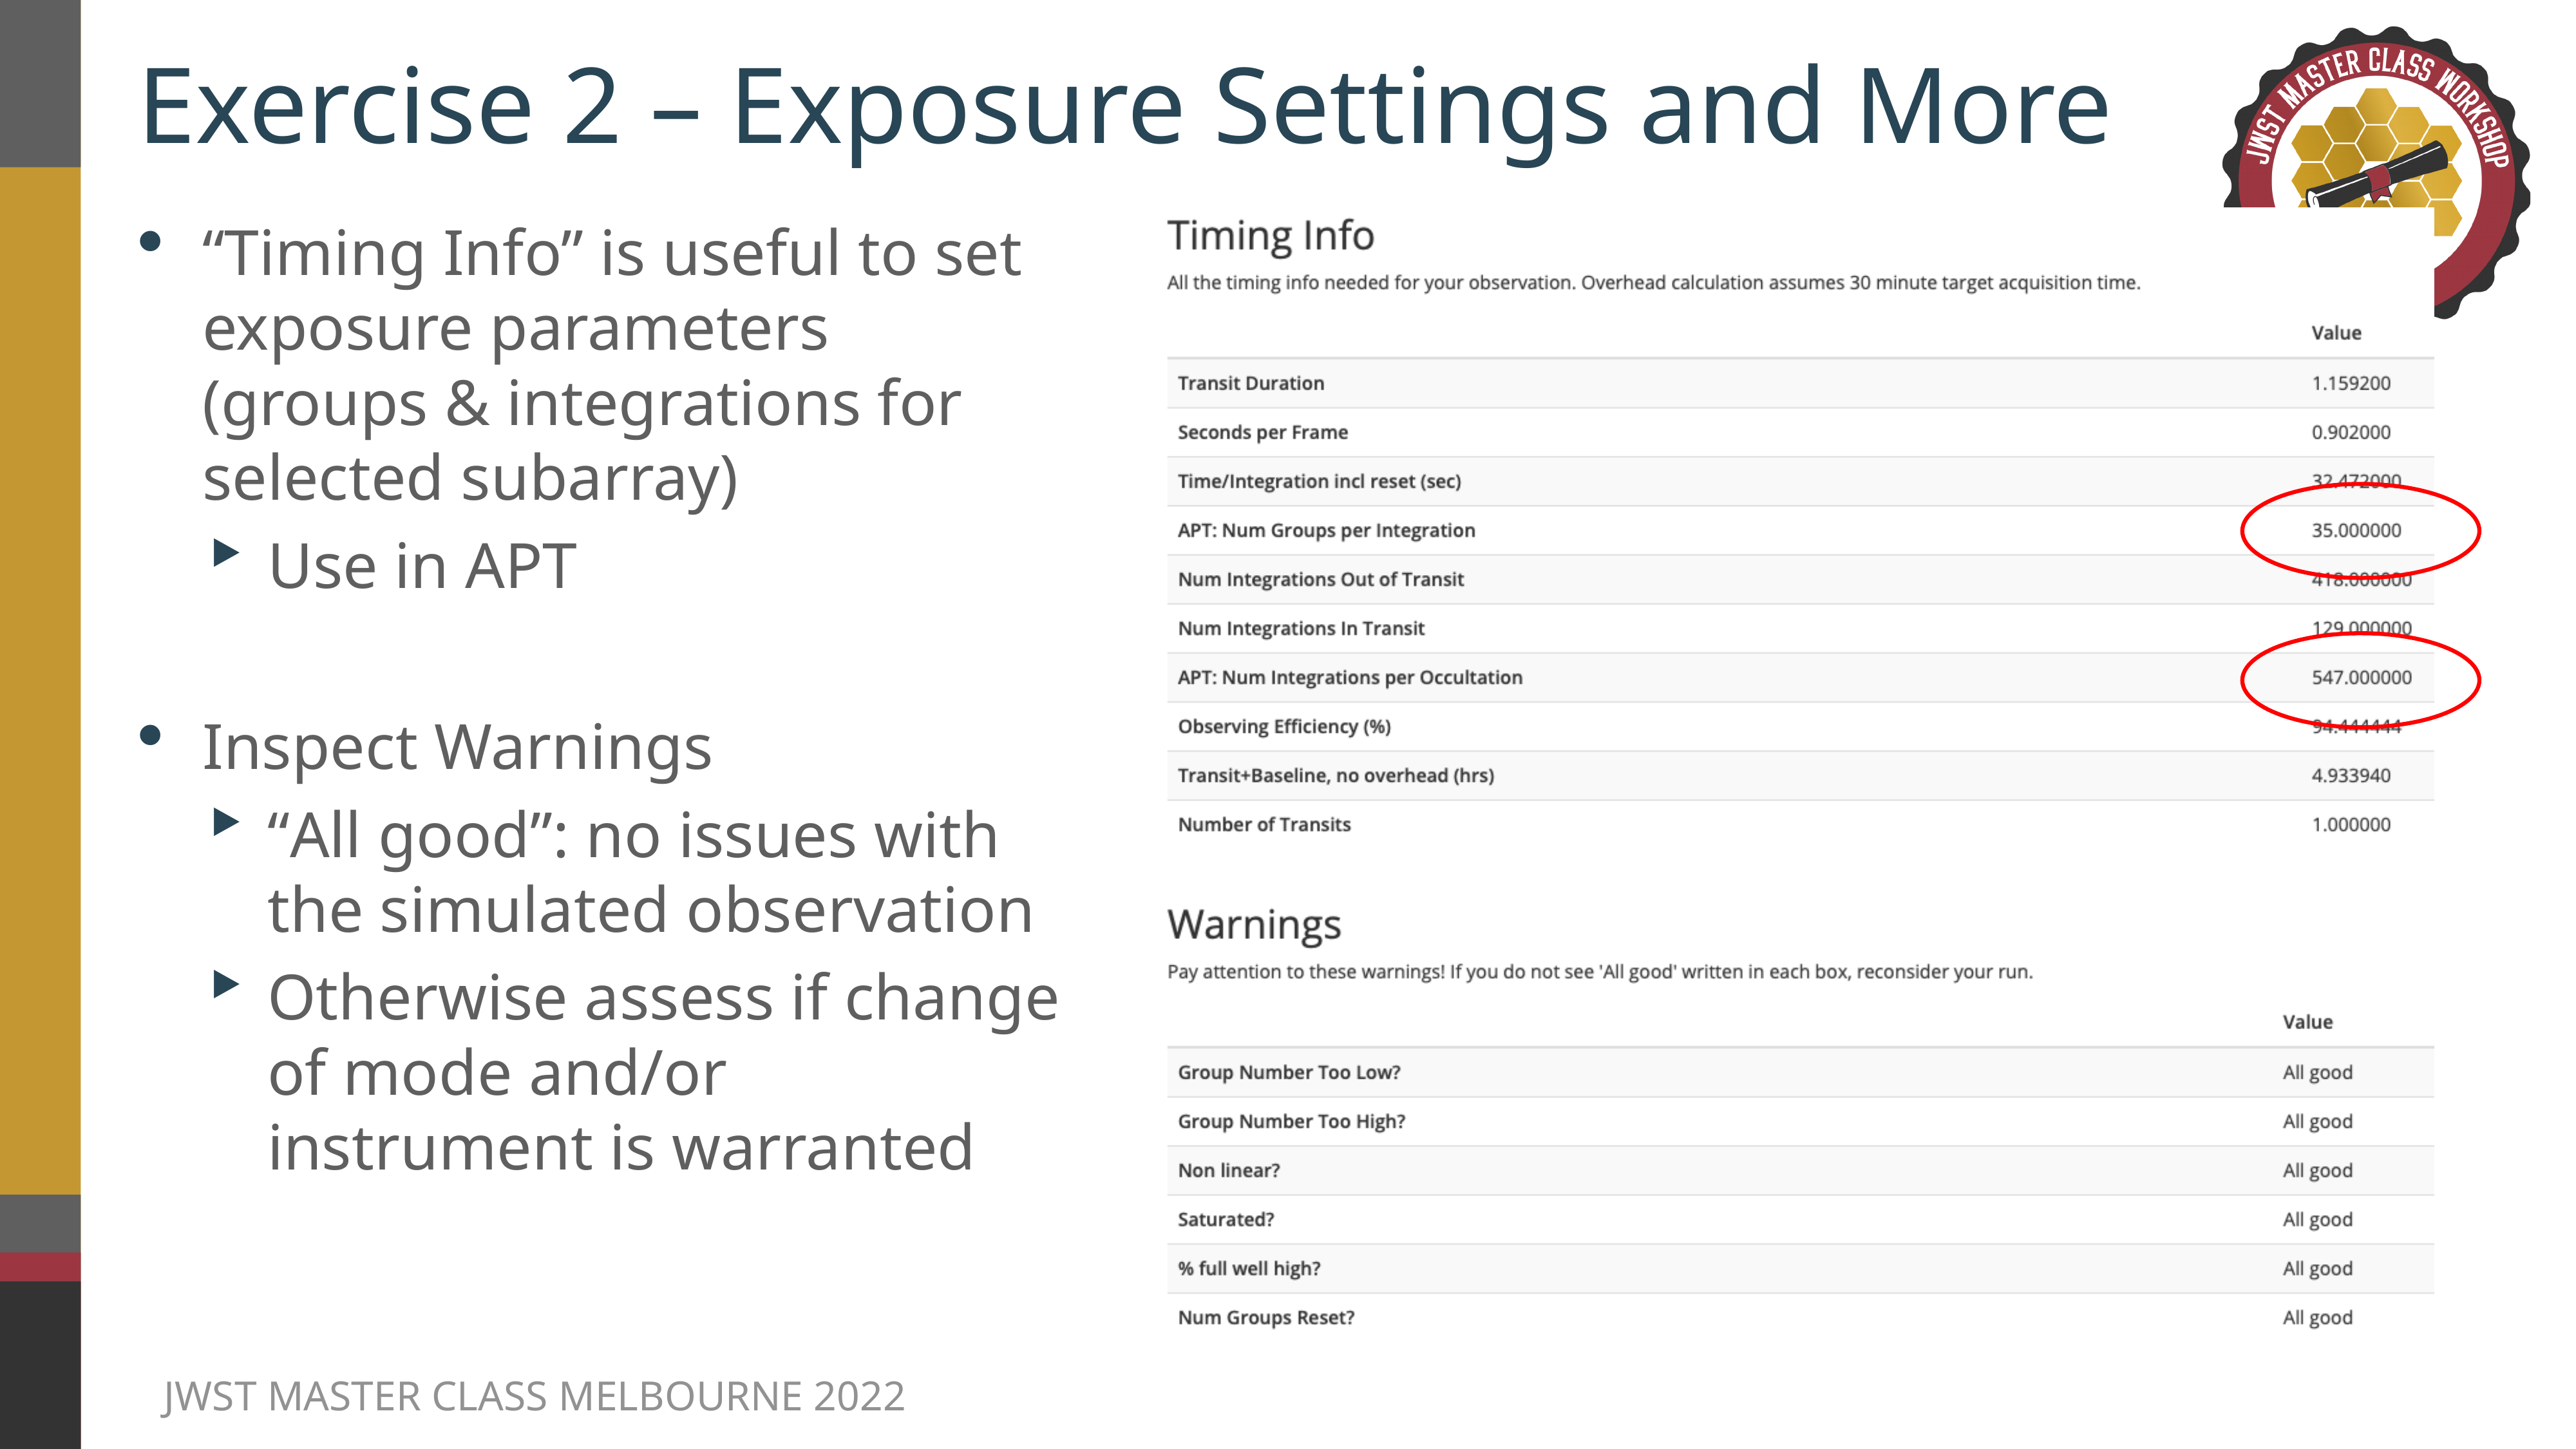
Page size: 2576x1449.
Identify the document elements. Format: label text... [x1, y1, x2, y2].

list “Timing Info” is useful to set exposure parameters (groups & integrations for selected subarray) Use in APT Inspect Warnings “All good”: no issues with the simulated observation Otherwise assess if change of mode and/or instrument is warranted [131, 207, 1076, 1190]
text_box [2435, 494, 2480, 568]
text_box [2435, 643, 2480, 717]
picture [1158, 26, 2531, 1352]
title Exercise 2 – Exposure Settings and More [131, 17, 2172, 186]
